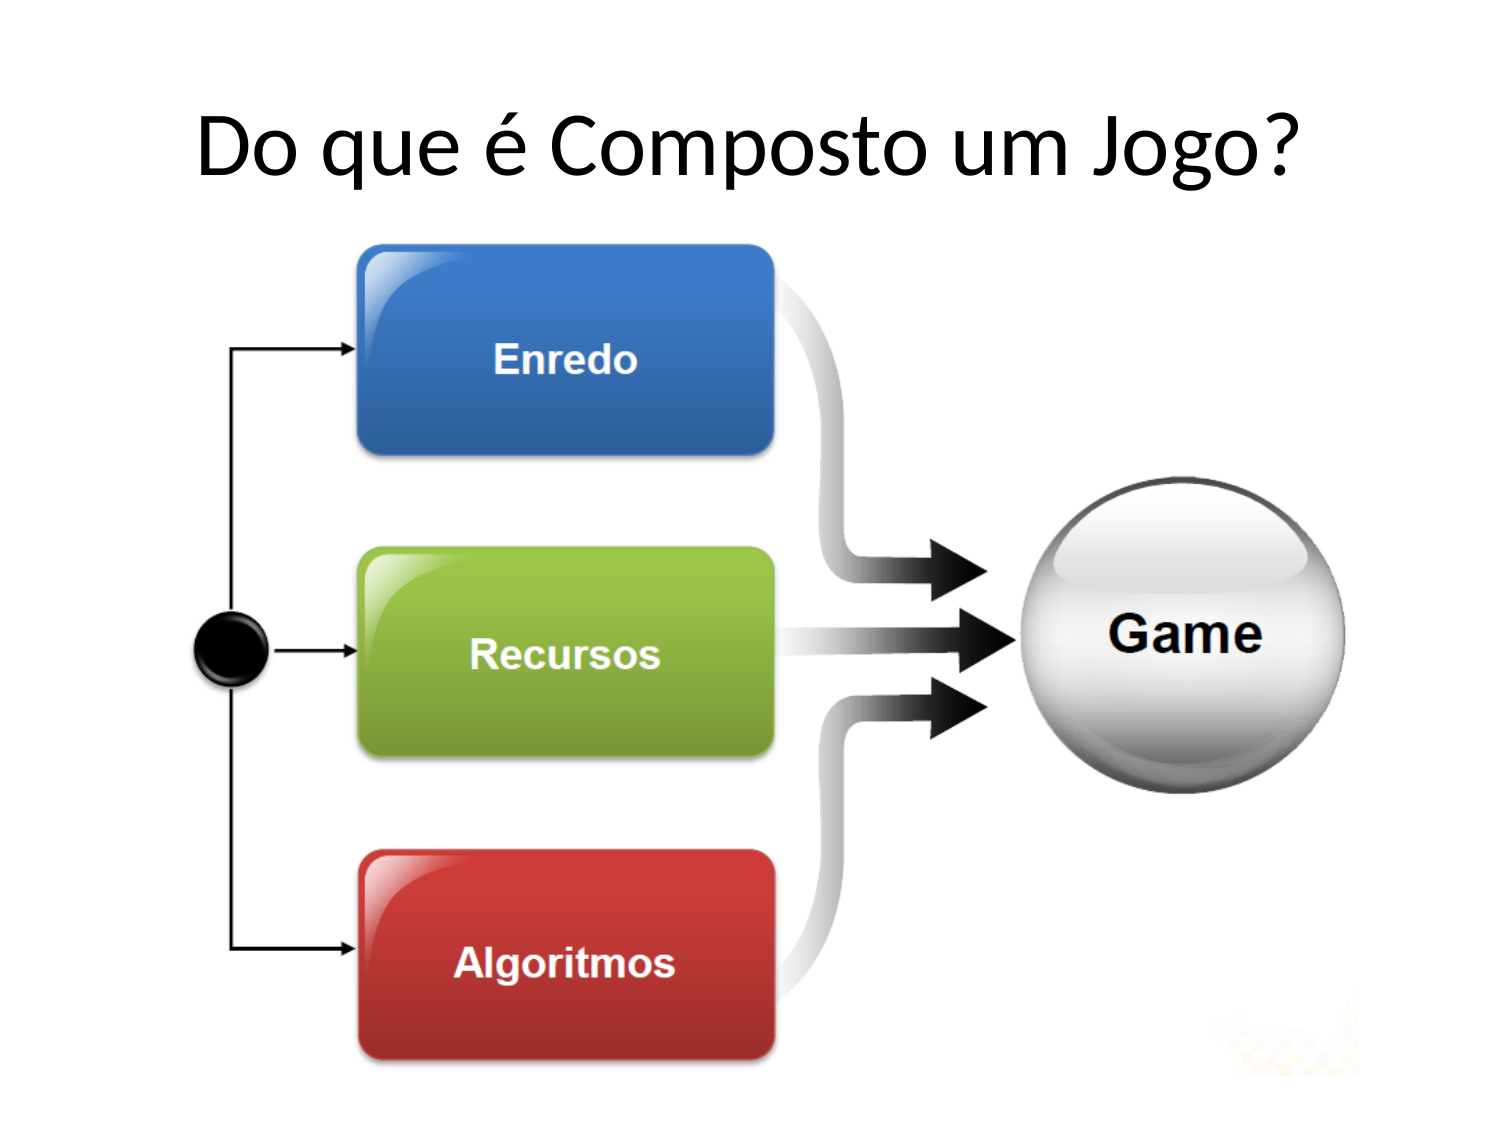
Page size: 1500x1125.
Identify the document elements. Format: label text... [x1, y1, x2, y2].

title Do que é Composto um Jogo? [75, 45, 1425, 233]
picture [182, 232, 1359, 1076]
